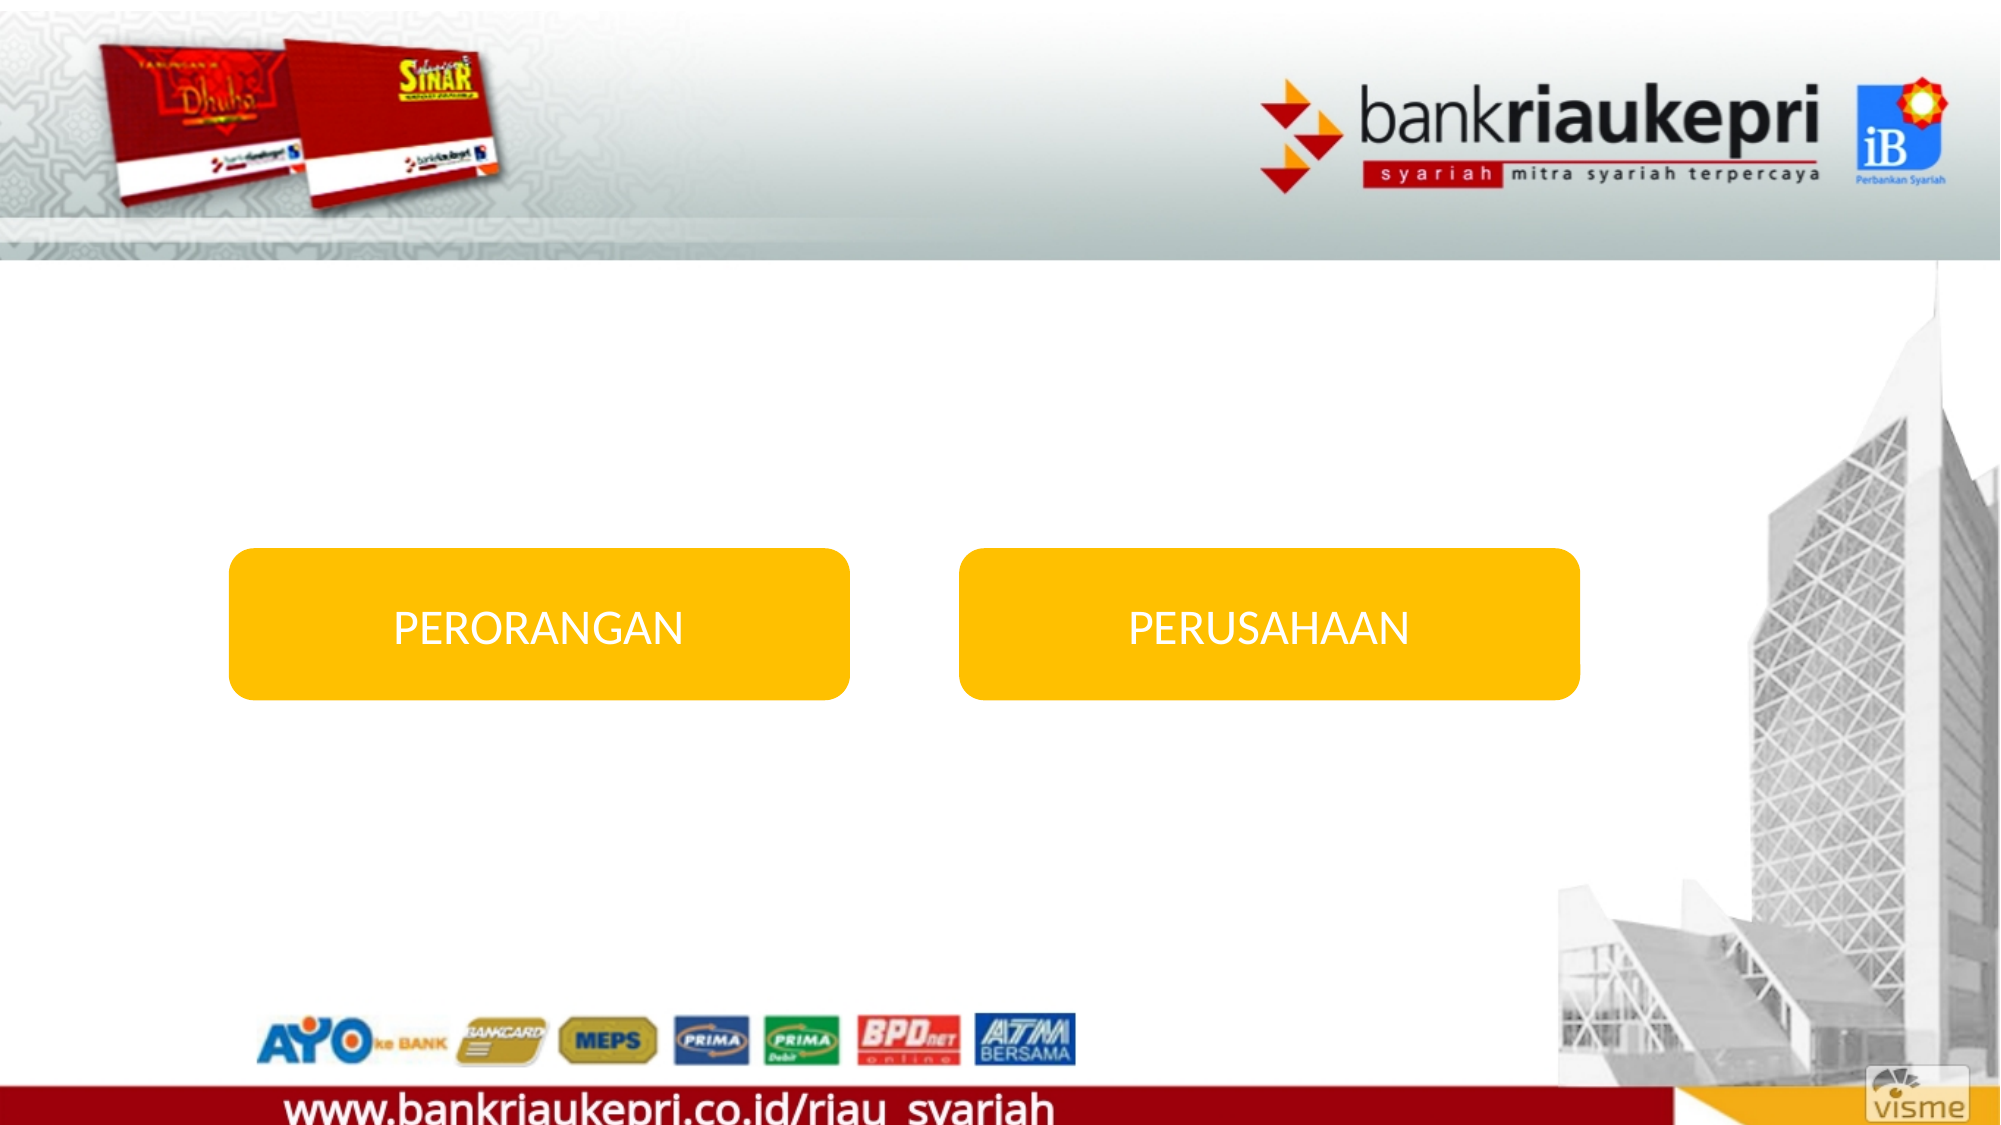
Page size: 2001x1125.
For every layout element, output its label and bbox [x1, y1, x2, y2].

list [0, 11, 2000, 1125]
